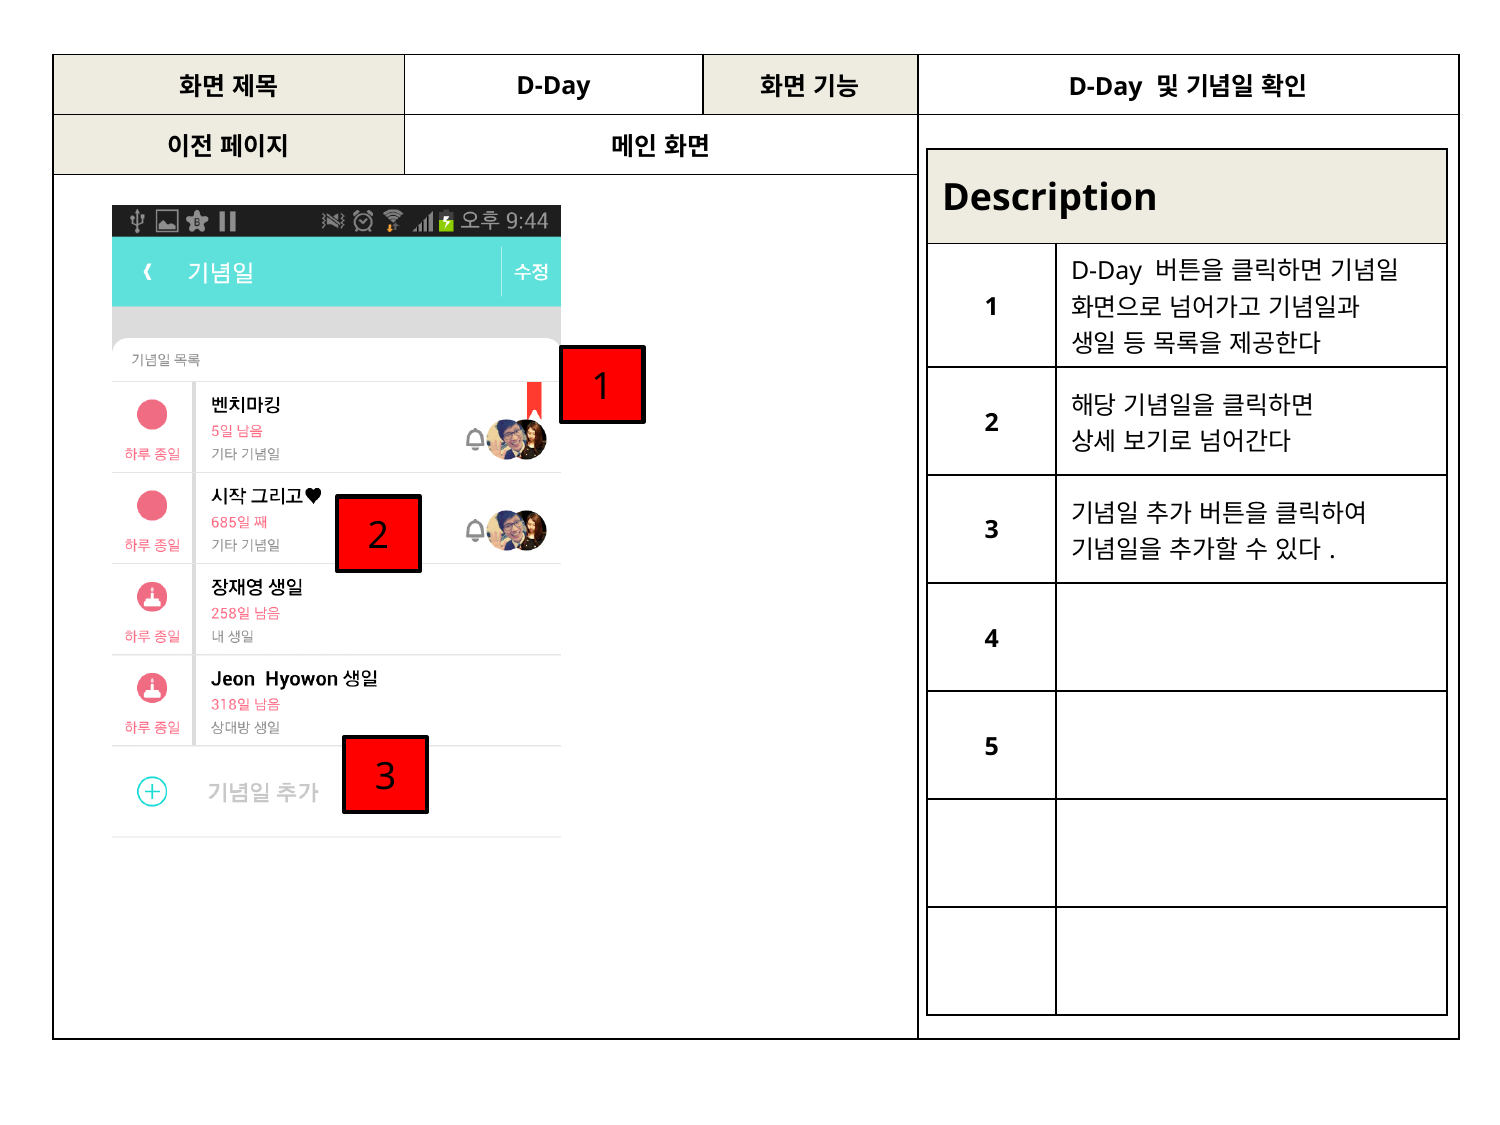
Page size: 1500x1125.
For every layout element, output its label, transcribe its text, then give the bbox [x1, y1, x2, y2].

table_cell 메인 화면 [405, 115, 917, 174]
table_header D-Day [405, 55, 702, 114]
picture [111, 204, 562, 1004]
table_cell 2 [928, 368, 1055, 474]
table_header 화면 제목 [54, 55, 404, 114]
table_cell [928, 908, 1055, 1014]
table_cell [1057, 800, 1446, 906]
table_cell [1057, 692, 1446, 798]
table_header 화면 기능 [704, 55, 917, 114]
table_header Description [928, 150, 1446, 243]
table_cell [919, 115, 1458, 1038]
table_cell 4 [928, 584, 1055, 690]
table_cell 3 [928, 476, 1055, 582]
table_cell 기념일 추가 버튼을 클릭하여 기념일을 추가할 수 있다. [1057, 476, 1446, 582]
table_header D-Day 및 기념일 확인 [919, 55, 1458, 114]
table_cell 해당 기념일을 클릭하면 상세 보기로 넘어간다 [1057, 368, 1446, 474]
table_cell [928, 800, 1055, 906]
table_cell 1 [928, 244, 1055, 366]
table_cell 5 [928, 692, 1055, 798]
table_cell 이전 페이지 [54, 115, 404, 174]
text_box 1 [566, 345, 646, 424]
table_cell D-Day 버튼을 클릭하면 기념일 화면으로 넘어가고 기념일과 생일 등 목록을 제공한다 [1057, 244, 1446, 366]
table_cell [1057, 584, 1446, 690]
table_cell [1057, 908, 1446, 1014]
table_cell [54, 175, 917, 1038]
